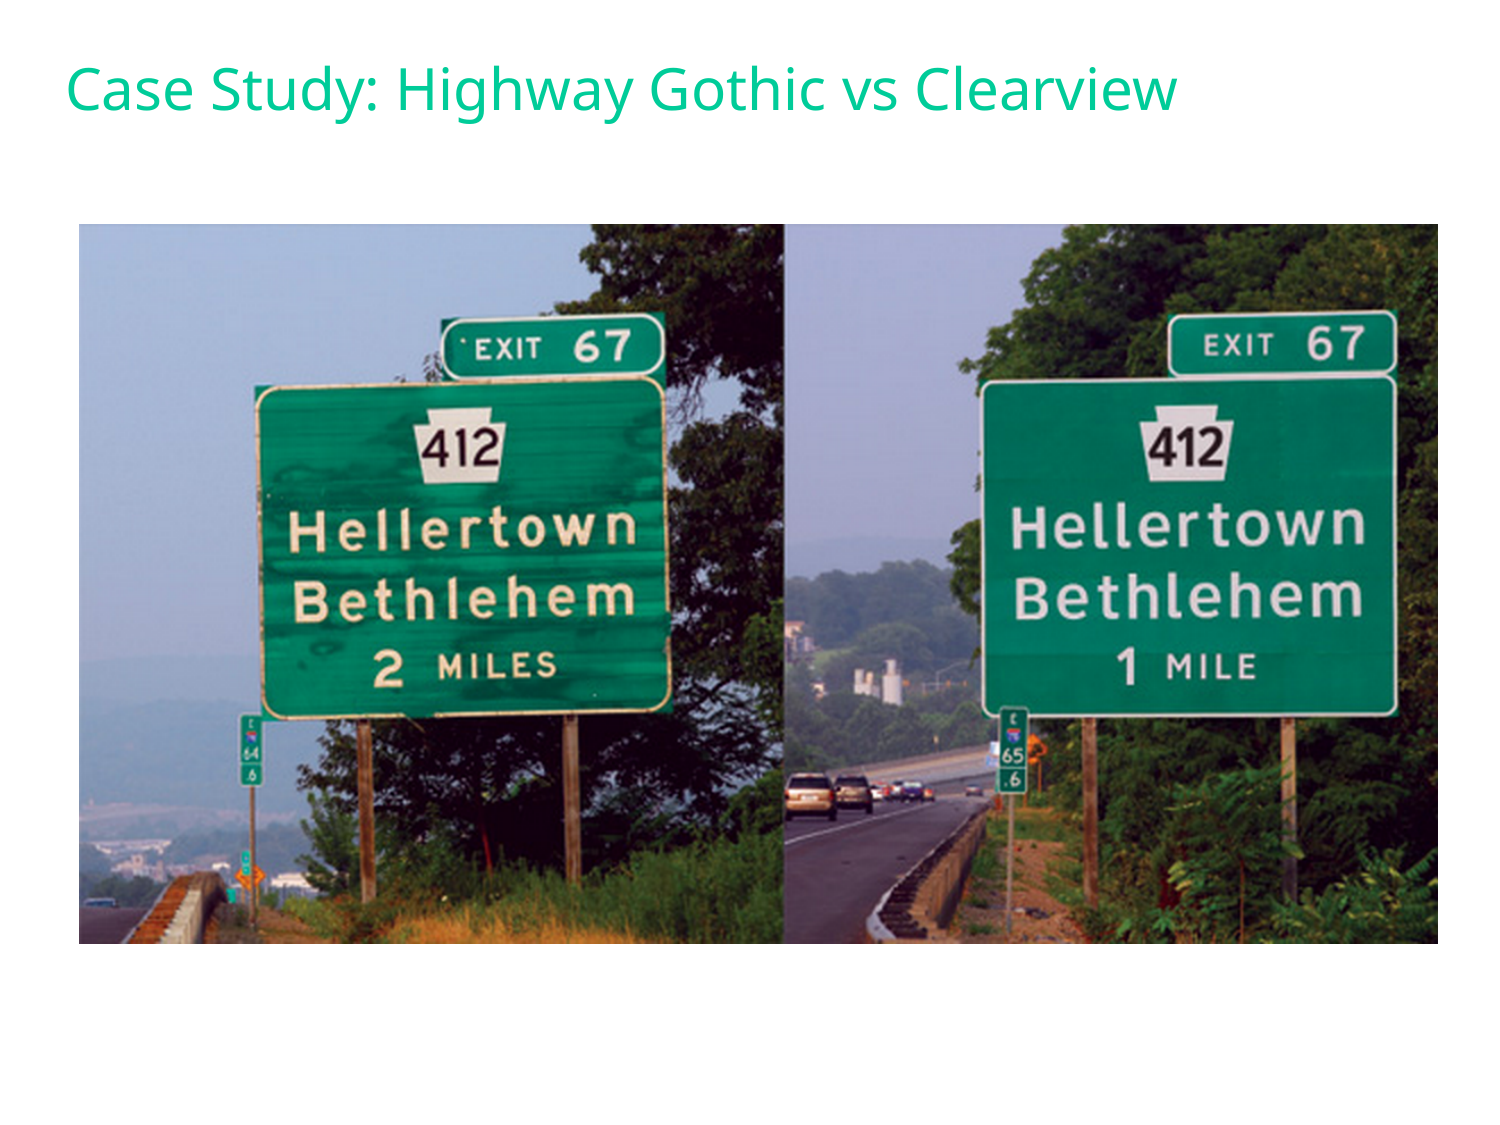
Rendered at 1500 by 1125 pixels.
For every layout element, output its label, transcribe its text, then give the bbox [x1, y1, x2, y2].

picture [79, 224, 1438, 944]
title Case Study: Highway Gothic vs Clearview [49, 24, 1438, 151]
